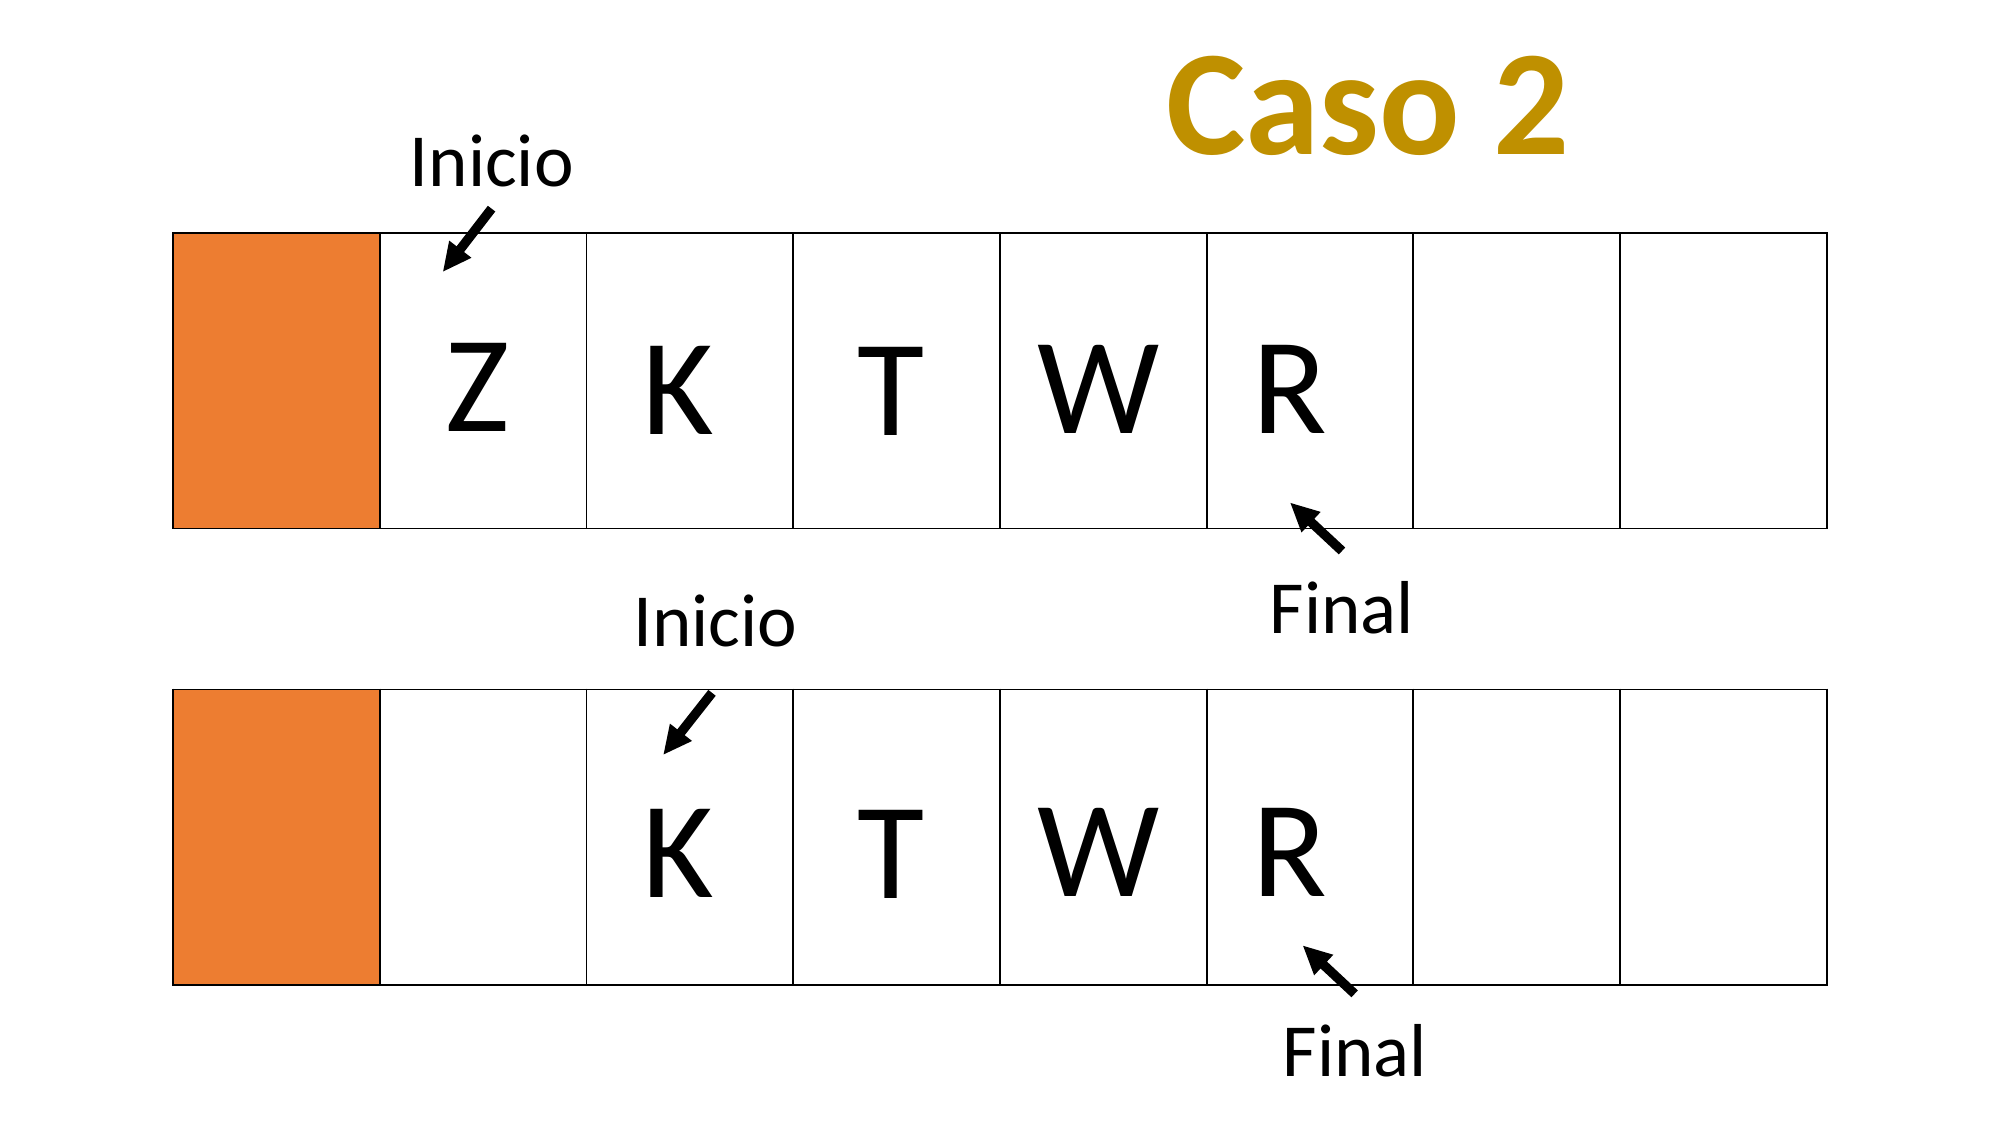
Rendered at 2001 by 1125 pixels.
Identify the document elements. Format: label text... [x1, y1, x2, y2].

text_box R [1237, 288, 1368, 468]
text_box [663, 692, 713, 755]
text_box K [628, 289, 758, 470]
table_header [1621, 690, 1826, 984]
text_box Inicio [394, 103, 590, 209]
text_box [1290, 502, 1343, 552]
text_box W [1023, 751, 1153, 932]
text_box Z [430, 286, 561, 467]
text_box K [628, 752, 758, 933]
table_header [1001, 690, 1206, 984]
table_header [174, 234, 379, 528]
text_box T [843, 290, 973, 470]
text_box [443, 209, 492, 272]
table_header [1414, 690, 1619, 984]
text_box Final [1257, 993, 1453, 1099]
table_header [174, 690, 379, 984]
table_header [1414, 234, 1619, 528]
table_header [1208, 234, 1412, 528]
text_box W [1023, 288, 1153, 468]
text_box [1303, 945, 1355, 994]
table_header [587, 234, 792, 528]
text_box Caso 2 [791, 0, 1946, 192]
text_box Final [1244, 550, 1440, 656]
table_header [381, 690, 586, 984]
table_header [587, 690, 792, 984]
table_header [1001, 234, 1206, 528]
table_header [1208, 690, 1412, 984]
text_box R [1237, 751, 1368, 932]
text_box T [843, 753, 973, 934]
table_header [794, 690, 999, 984]
table_header [794, 234, 999, 528]
table_header [1621, 234, 1826, 528]
table_header [381, 234, 586, 528]
text_box Inicio [618, 564, 813, 669]
